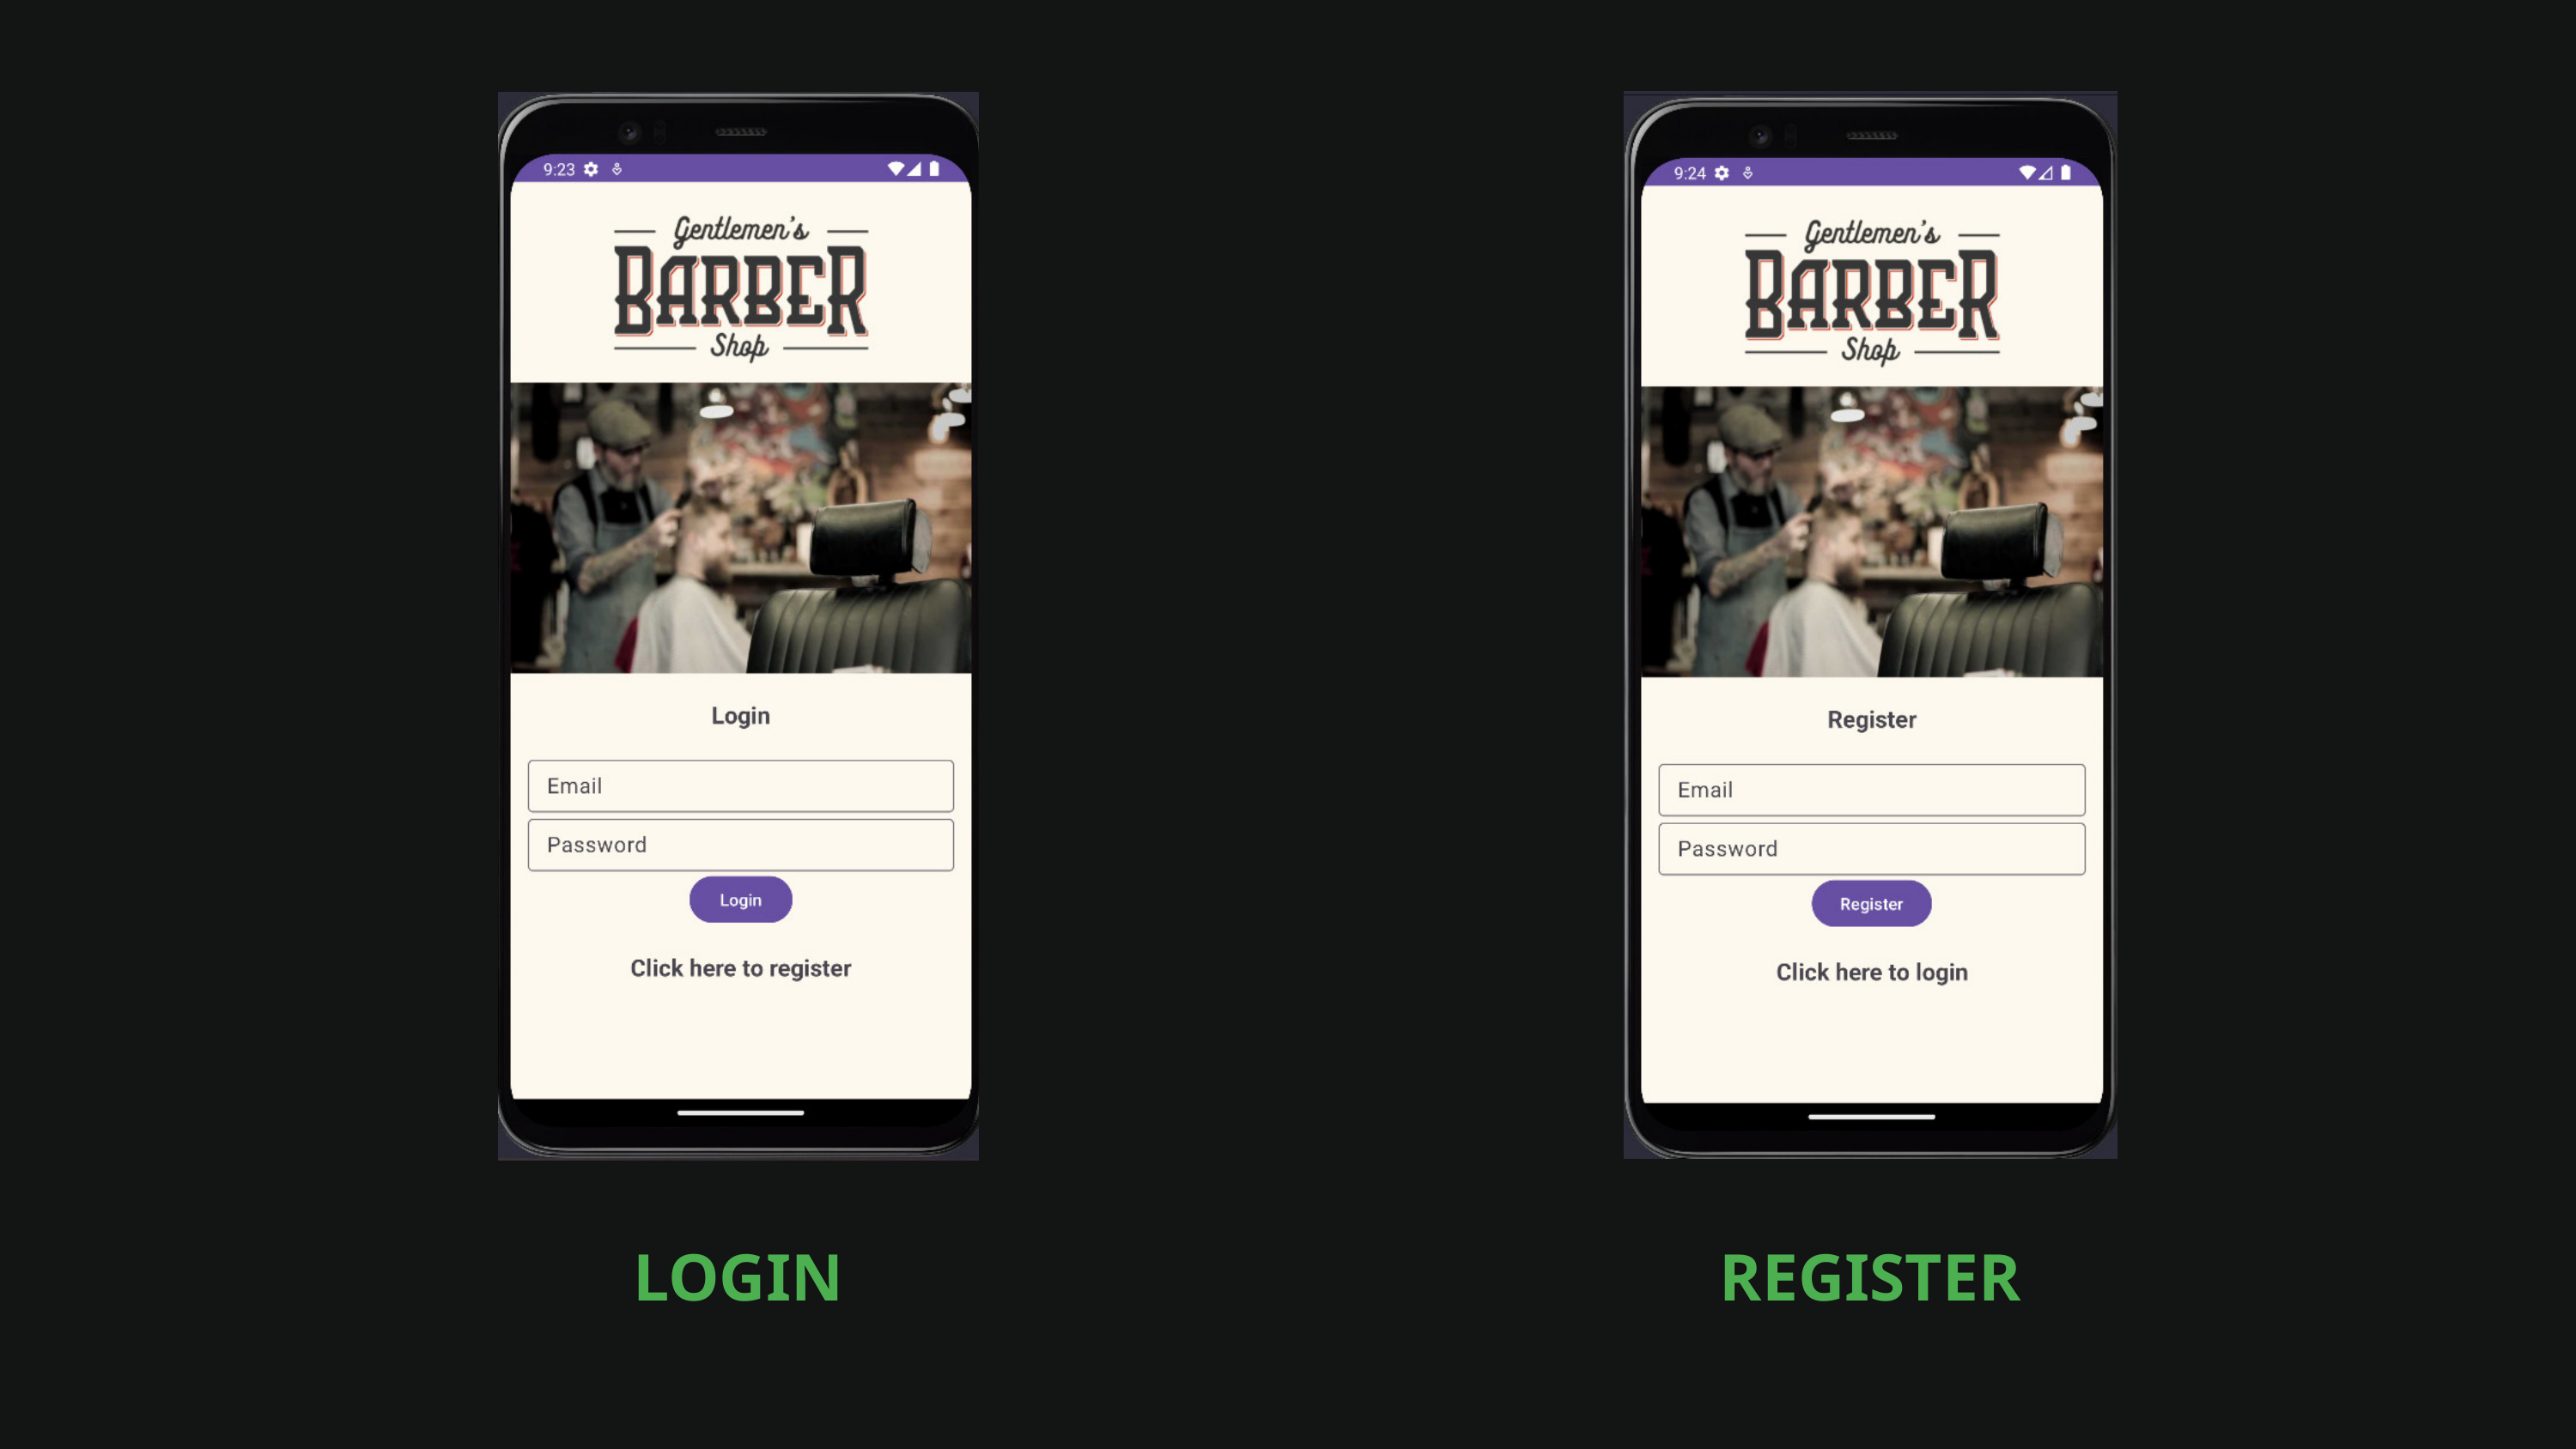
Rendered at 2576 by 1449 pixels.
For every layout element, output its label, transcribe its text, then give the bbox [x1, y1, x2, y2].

text_box REGISTER [1630, 1221, 2111, 1313]
text_box [498, 92, 980, 1161]
text_box LOGIN [498, 1221, 979, 1313]
text_box [1623, 91, 2118, 1159]
